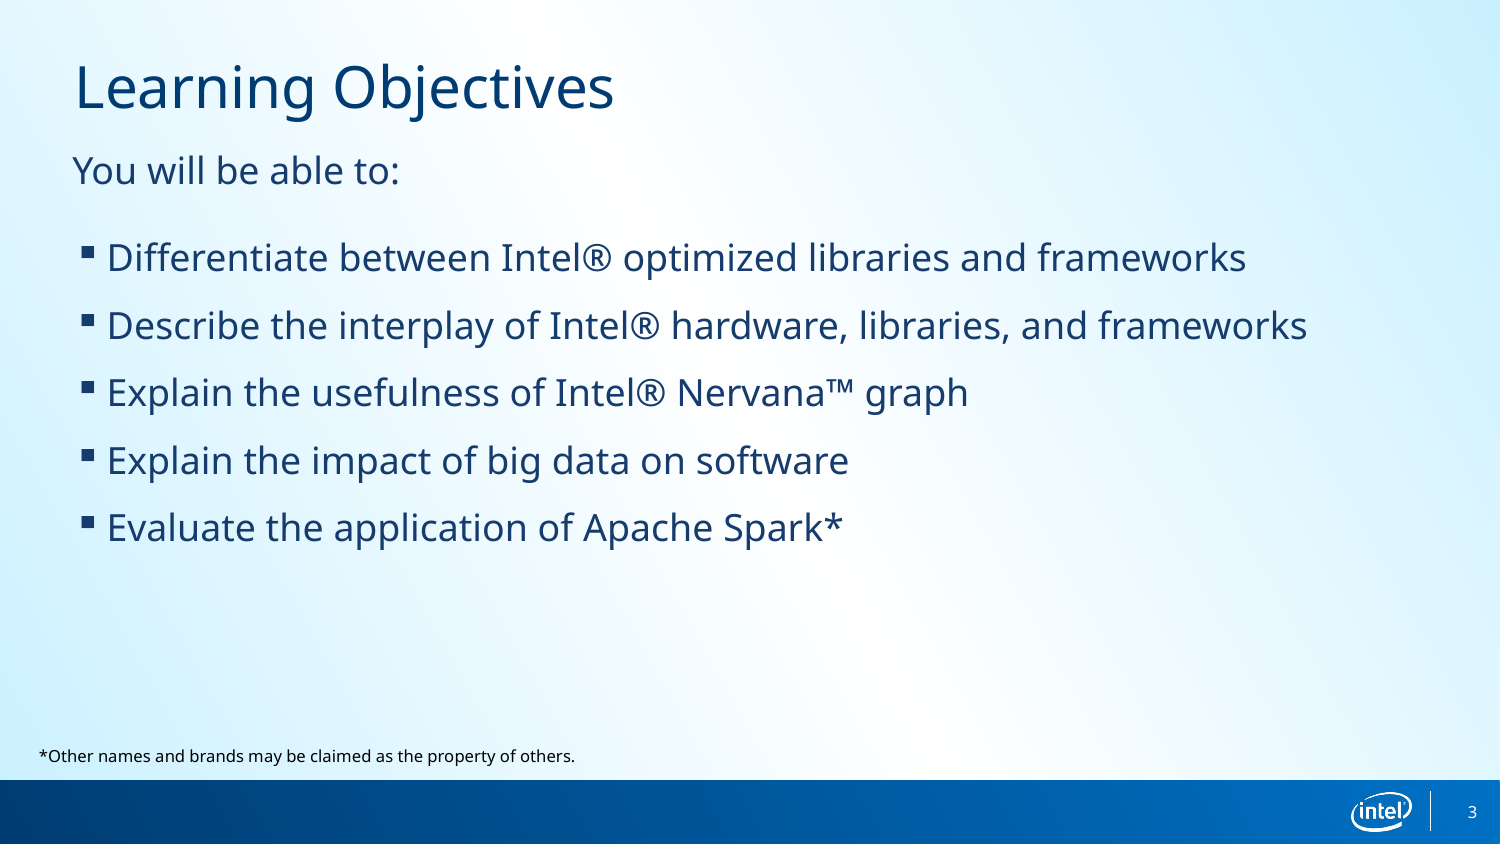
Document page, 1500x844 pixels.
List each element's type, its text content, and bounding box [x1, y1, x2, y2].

slide_number 3 [1454, 802, 1478, 825]
text_box You will be able to: [73, 147, 400, 193]
list Differentiate between Intel® optimized libraries and frameworks Describe the interplay of Intel® hardware, libraries, and frameworks Explain the usefulness of Intel® Nervana™ graph Explain the impact of big data on software Evaluate the application of Apache Spark* [73, 211, 1424, 775]
title Learning Objectives [74, 50, 1426, 194]
picture [1351, 792, 1412, 832]
text_box *Other names and brands may be claimed as the property of others. [24, 738, 775, 774]
